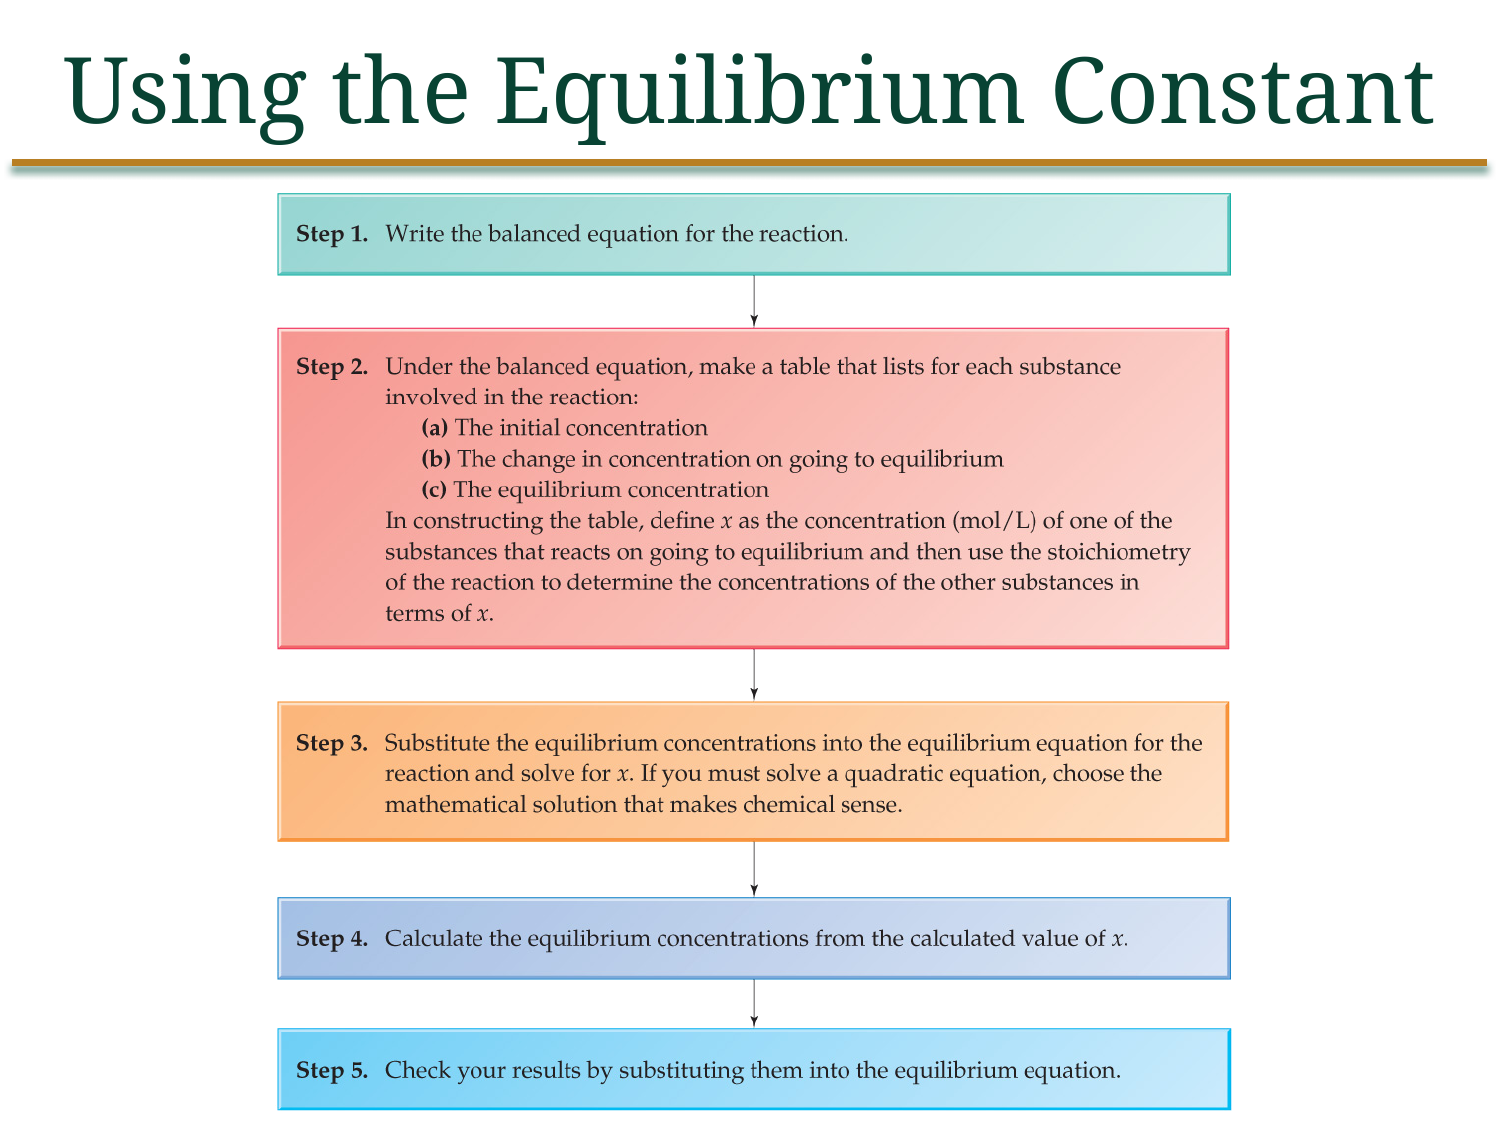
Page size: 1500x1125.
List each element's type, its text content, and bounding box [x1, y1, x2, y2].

picture [255, 174, 1244, 1125]
text_box Using the Equilibrium Constant [0, 24, 1500, 175]
